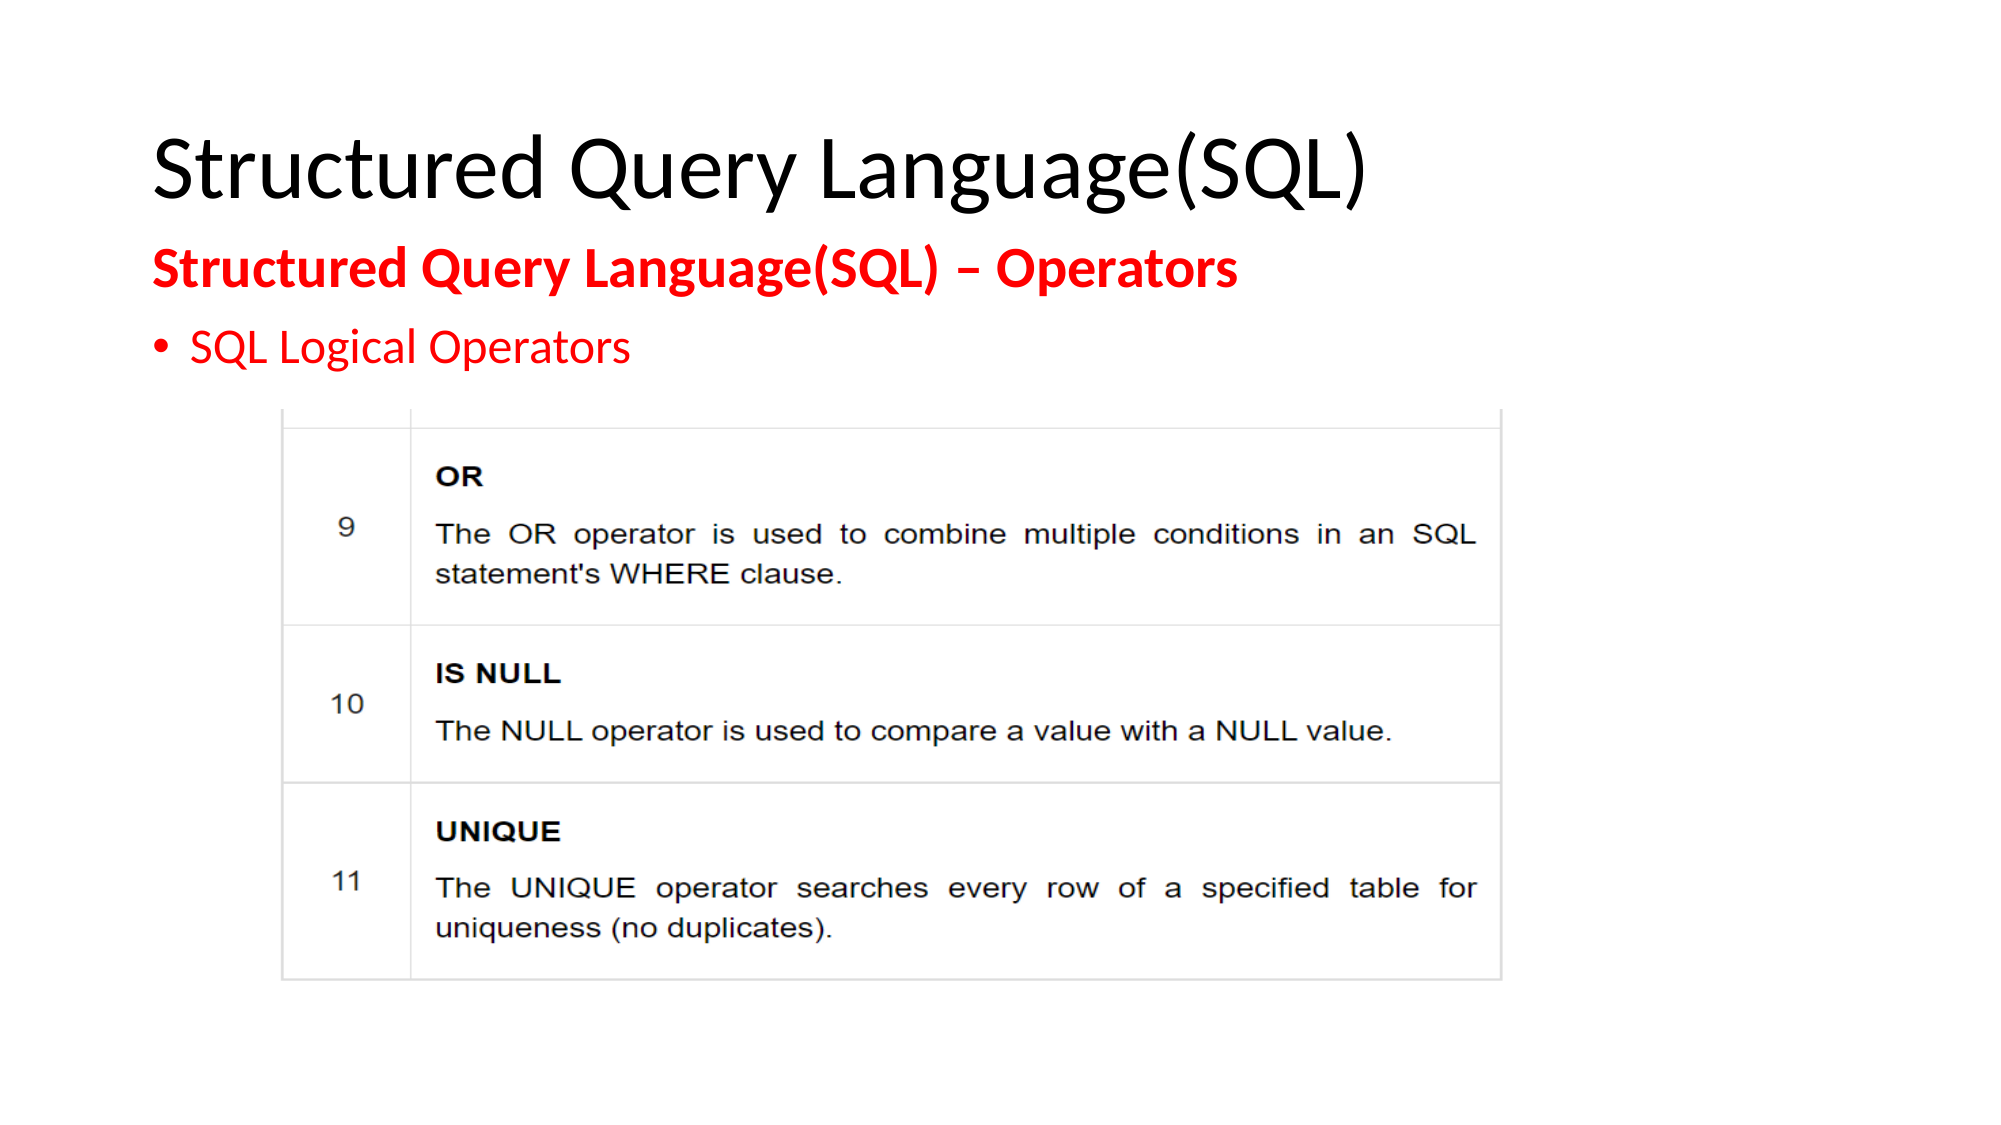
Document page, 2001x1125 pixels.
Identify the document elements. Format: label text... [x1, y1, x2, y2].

title Structured Query Language(SQL) [137, 59, 1863, 229]
picture [273, 409, 1515, 989]
list Structured Query Language(SQL) – Operators SQL Logical Operators [137, 229, 1863, 1093]
